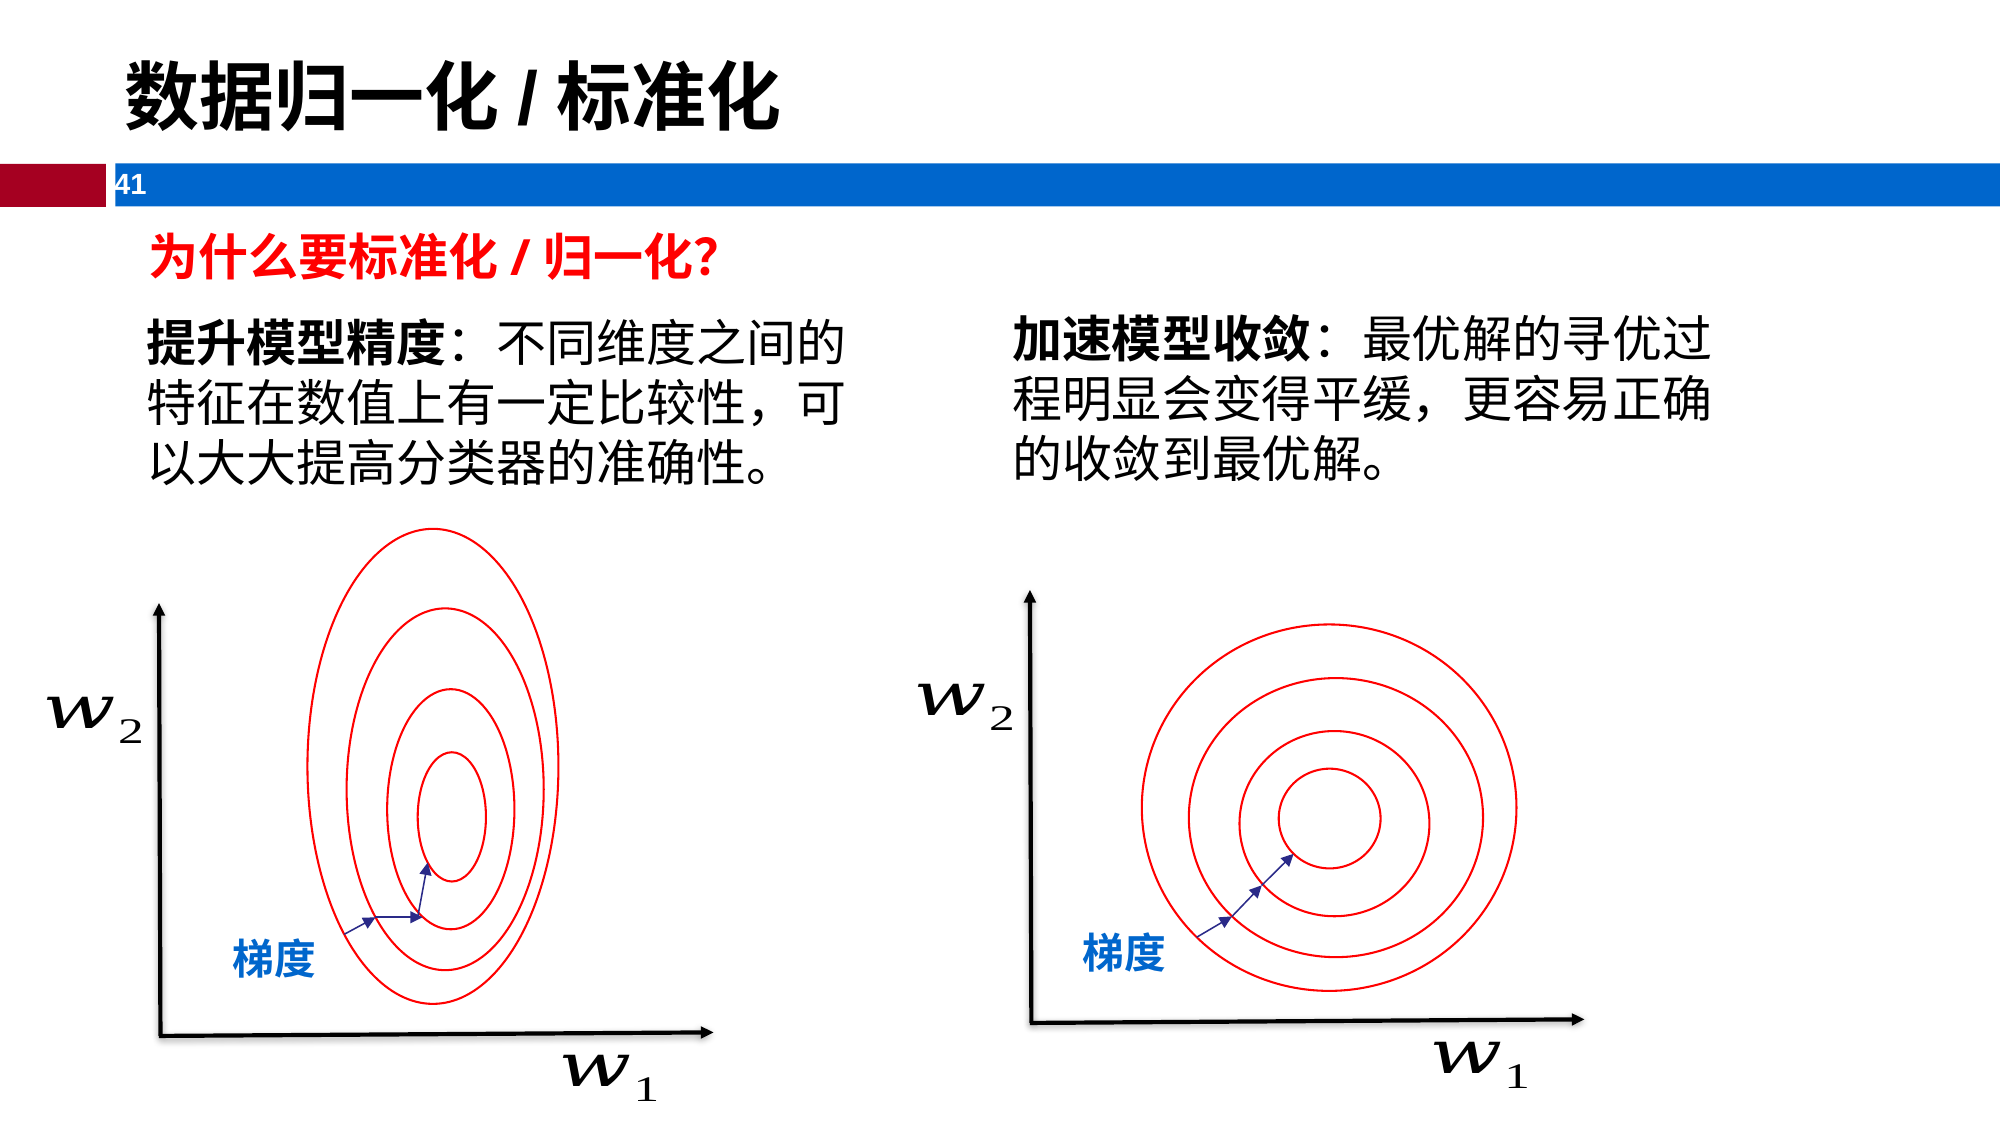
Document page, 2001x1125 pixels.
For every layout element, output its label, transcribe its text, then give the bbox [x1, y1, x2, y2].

text_box 为什么要标准化/归一化？ [133, 217, 758, 293]
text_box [1261, 853, 1294, 886]
text_box [1139, 622, 1519, 993]
text_box [1237, 728, 1432, 919]
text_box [1196, 916, 1233, 938]
text_box [1276, 766, 1383, 871]
text_box [415, 750, 489, 884]
text_box 梯度 [218, 925, 332, 990]
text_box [1231, 884, 1263, 917]
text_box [417, 862, 428, 918]
text_box 提升模型精度：不同维度之间的特征在数值上有一定比较性，可以大大提高分类器的准确性。 [131, 304, 877, 559]
text_box 梯度 [1068, 919, 1182, 984]
text_box [1186, 675, 1486, 960]
text_box [385, 687, 517, 932]
text_box 加速模型收敛：最优解的寻优过程明显会变得平缓，更容易正确的收敛到最优解。 [997, 299, 1730, 495]
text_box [1035, 1019, 1585, 1024]
title 数据归一化/标准化 [109, 38, 2000, 150]
text_box [344, 606, 546, 973]
text_box [305, 559, 561, 1006]
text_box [344, 917, 376, 935]
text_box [165, 1032, 714, 1037]
